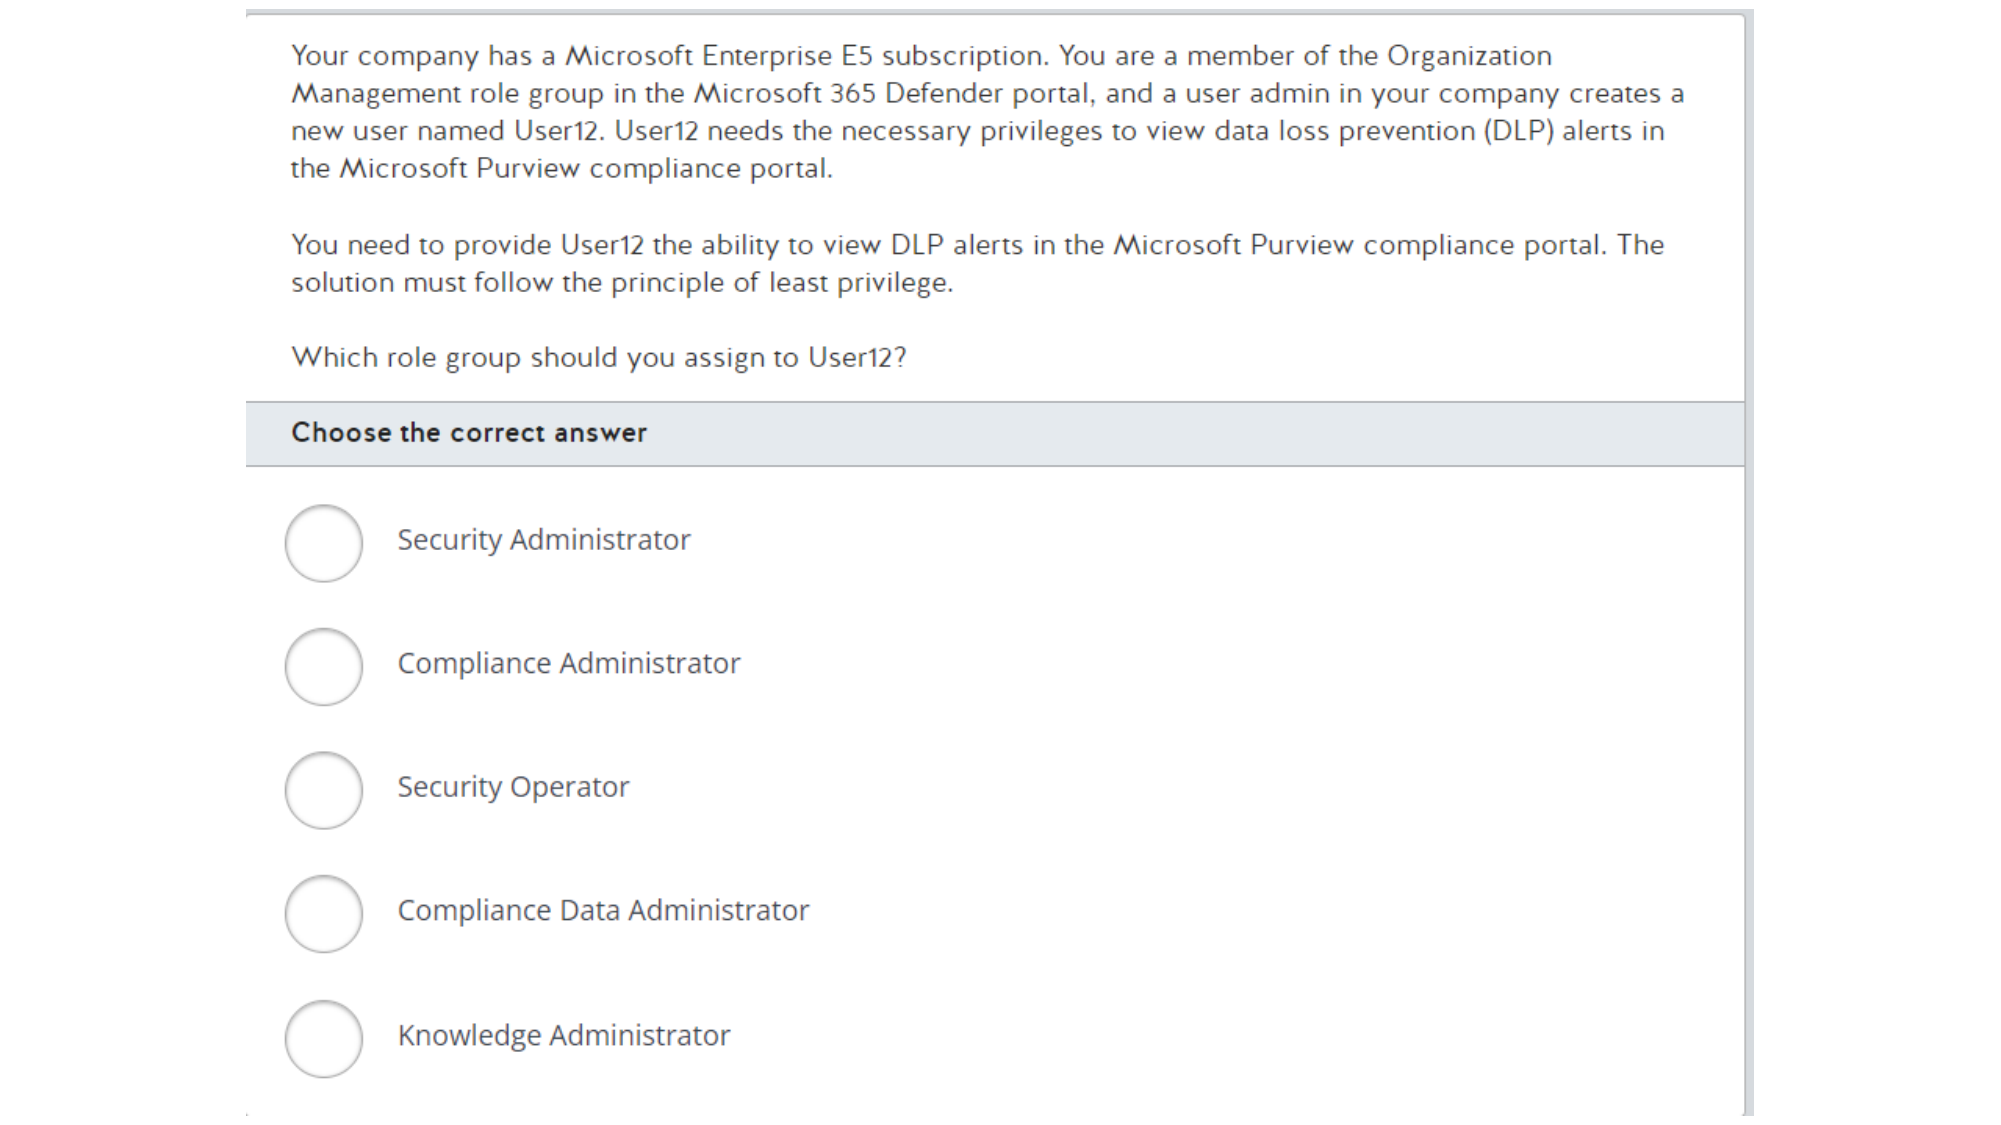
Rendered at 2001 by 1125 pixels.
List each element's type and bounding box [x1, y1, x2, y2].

picture [246, 9, 1754, 1116]
